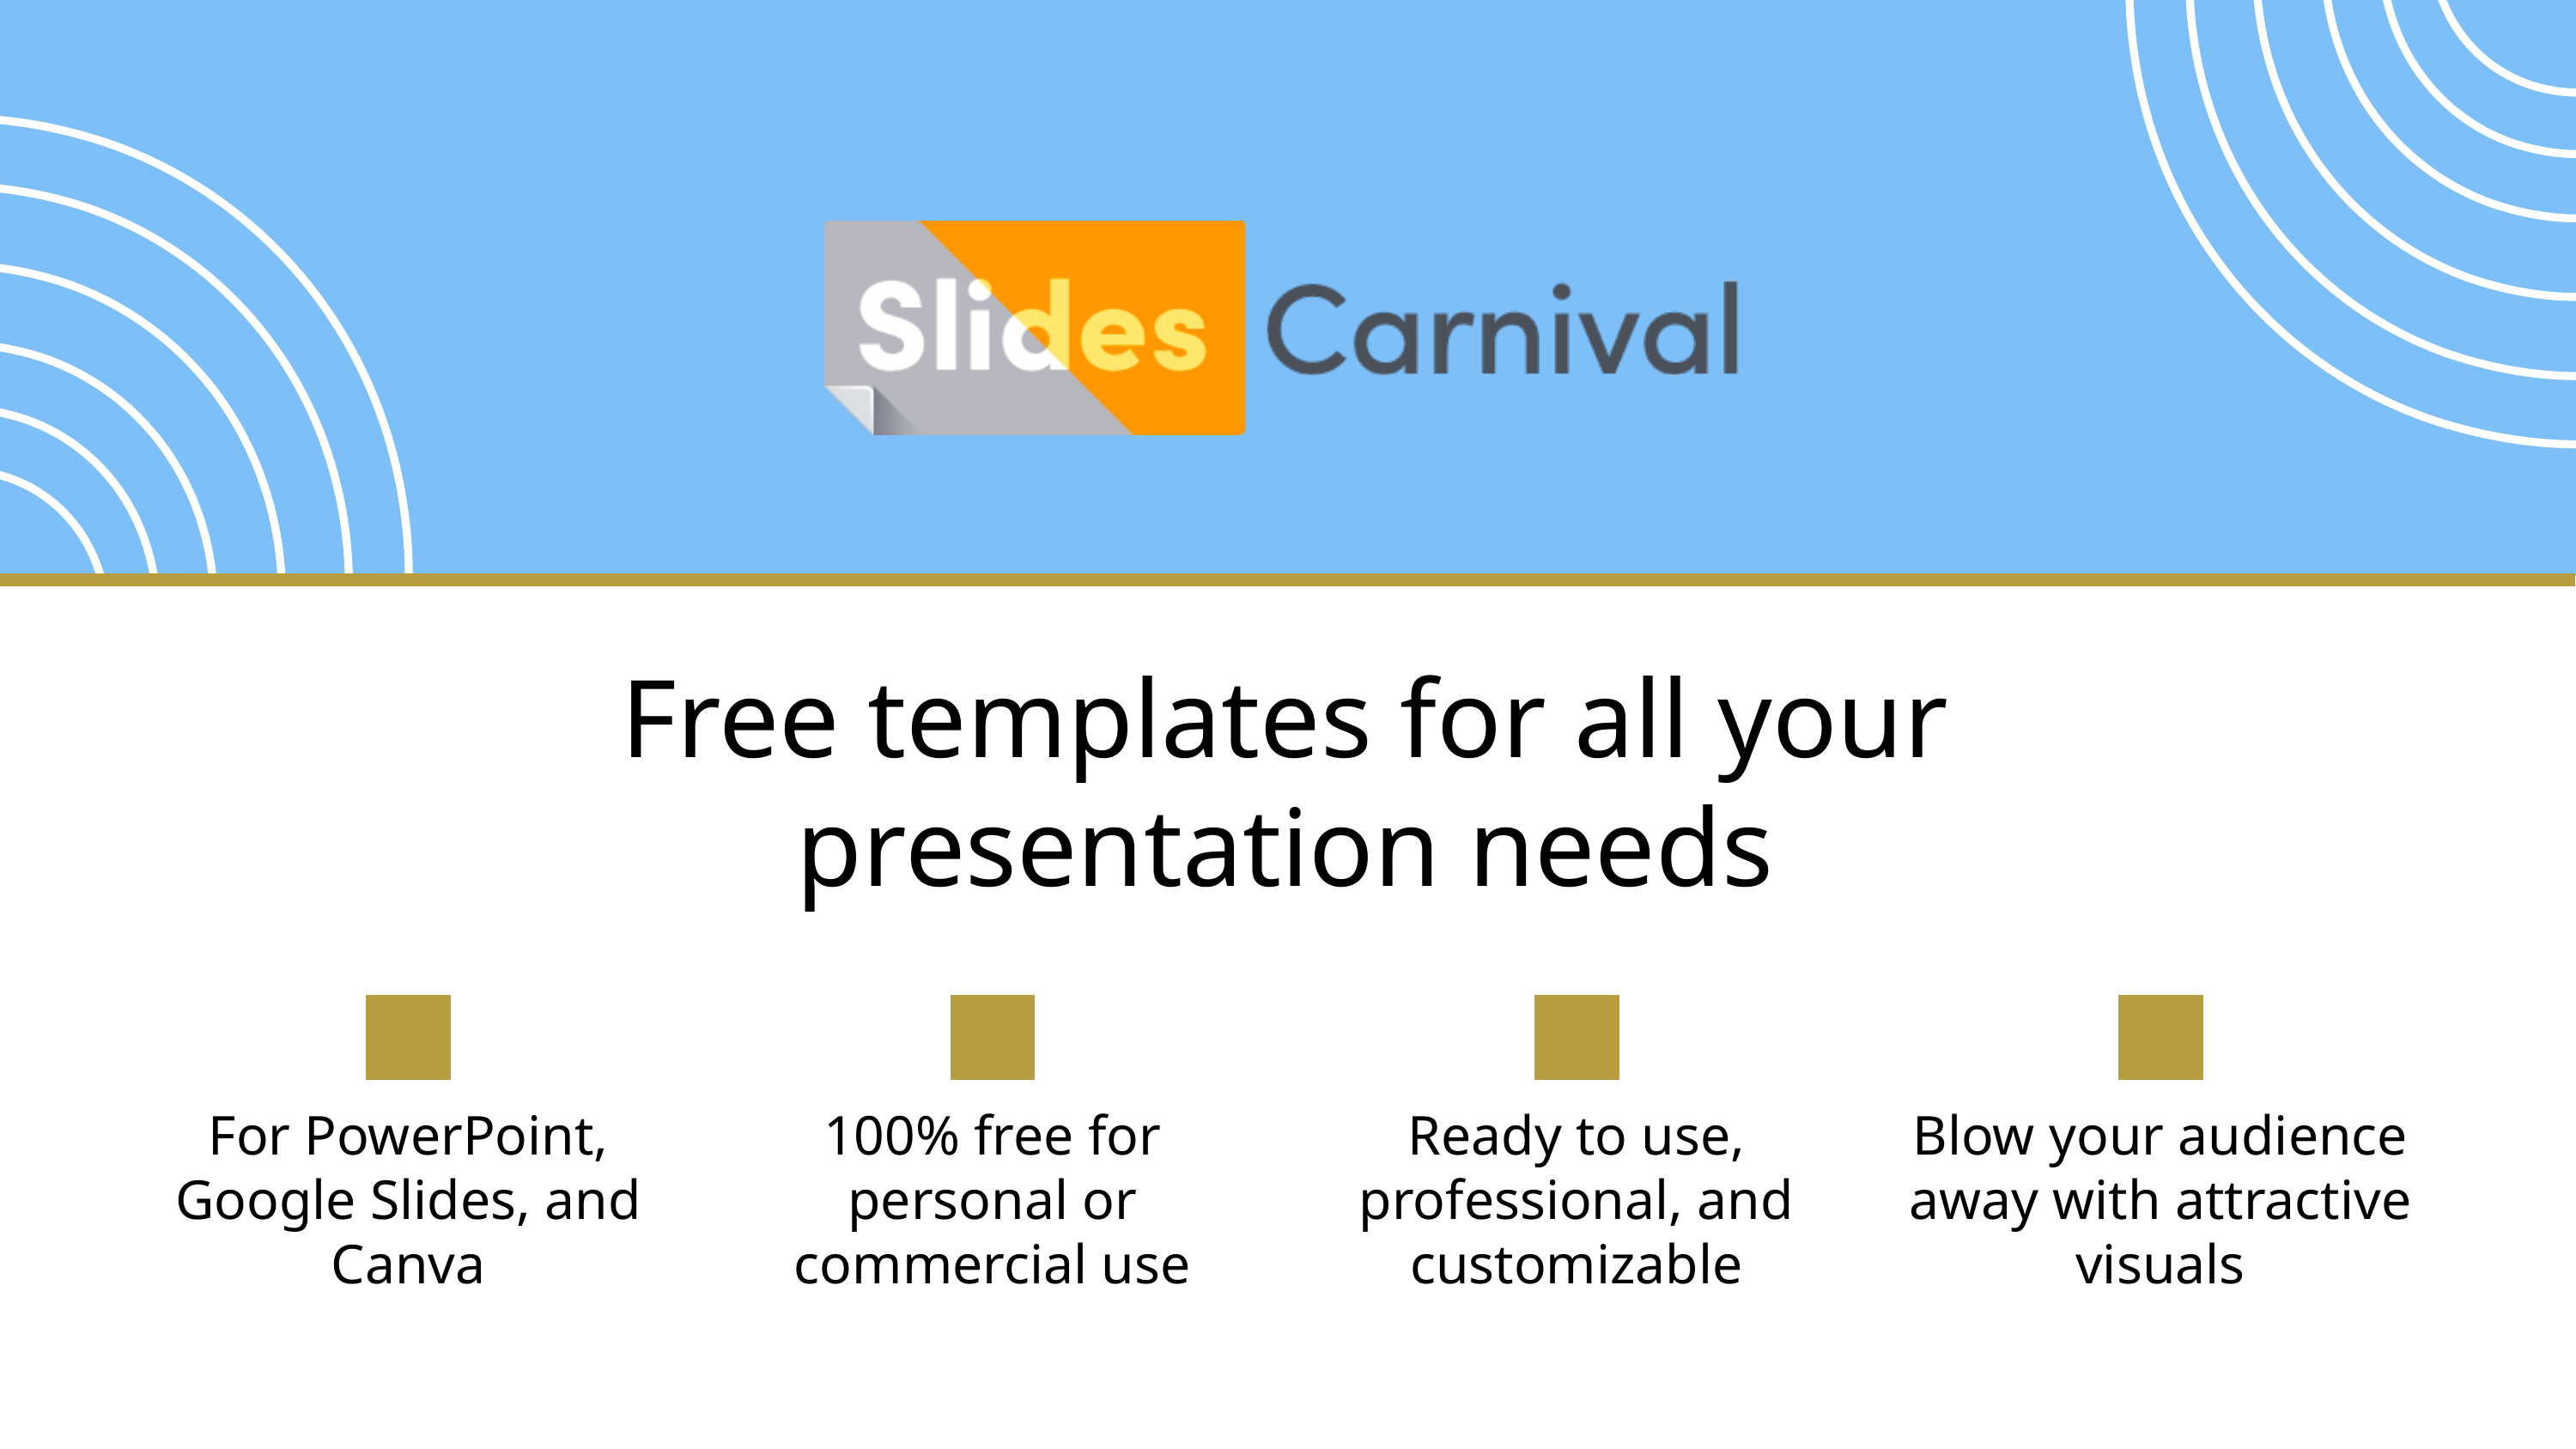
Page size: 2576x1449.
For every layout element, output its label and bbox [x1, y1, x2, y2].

picture [823, 221, 1739, 435]
text_box [366, 994, 452, 1080]
text_box [0, 575, 2576, 1449]
text_box [1534, 994, 1619, 1080]
text_box [0, 116, 413, 573]
text_box [950, 994, 1036, 1080]
text_box [2117, 994, 2203, 1080]
text_box [2125, 0, 2576, 446]
